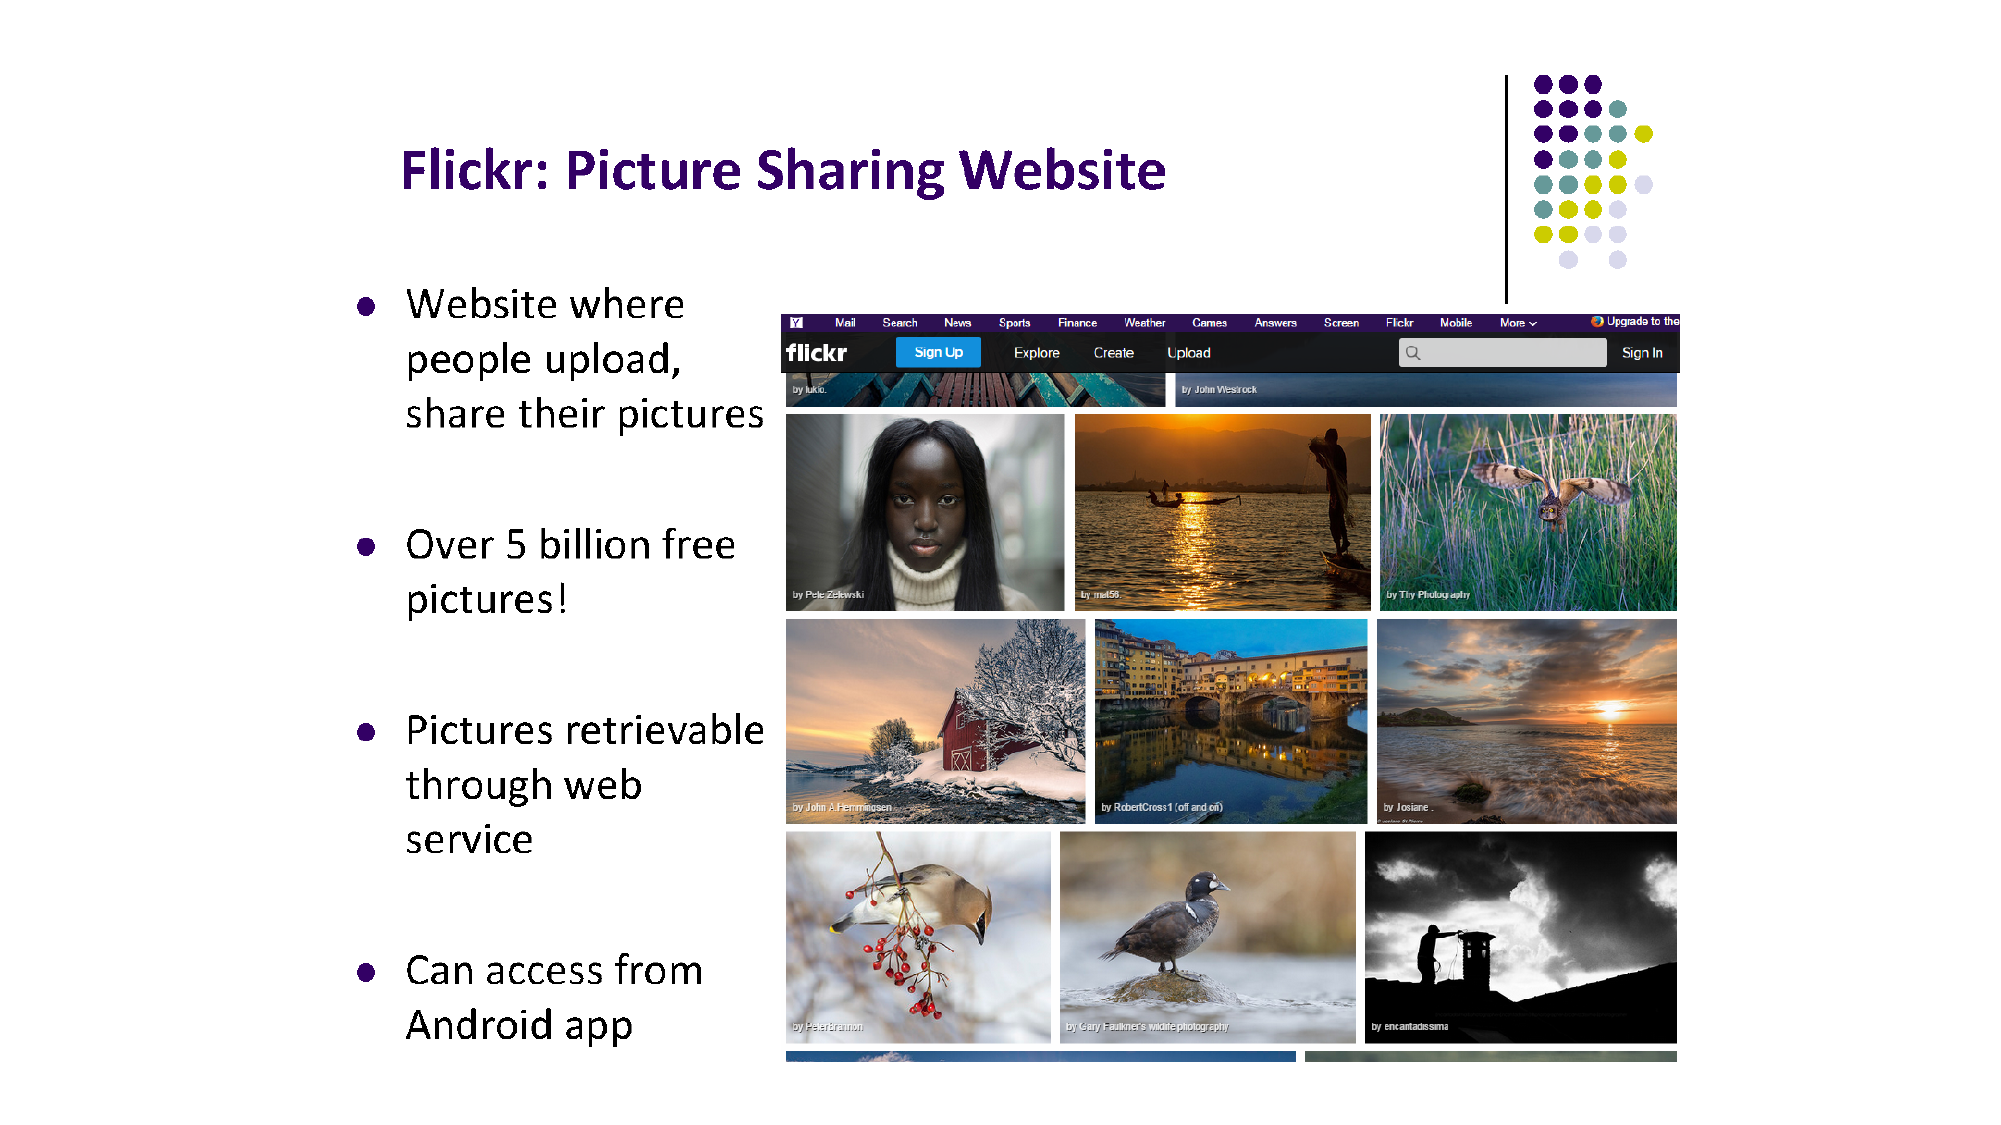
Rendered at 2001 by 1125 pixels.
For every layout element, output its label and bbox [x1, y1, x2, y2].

picture [249, 0, 1750, 1125]
